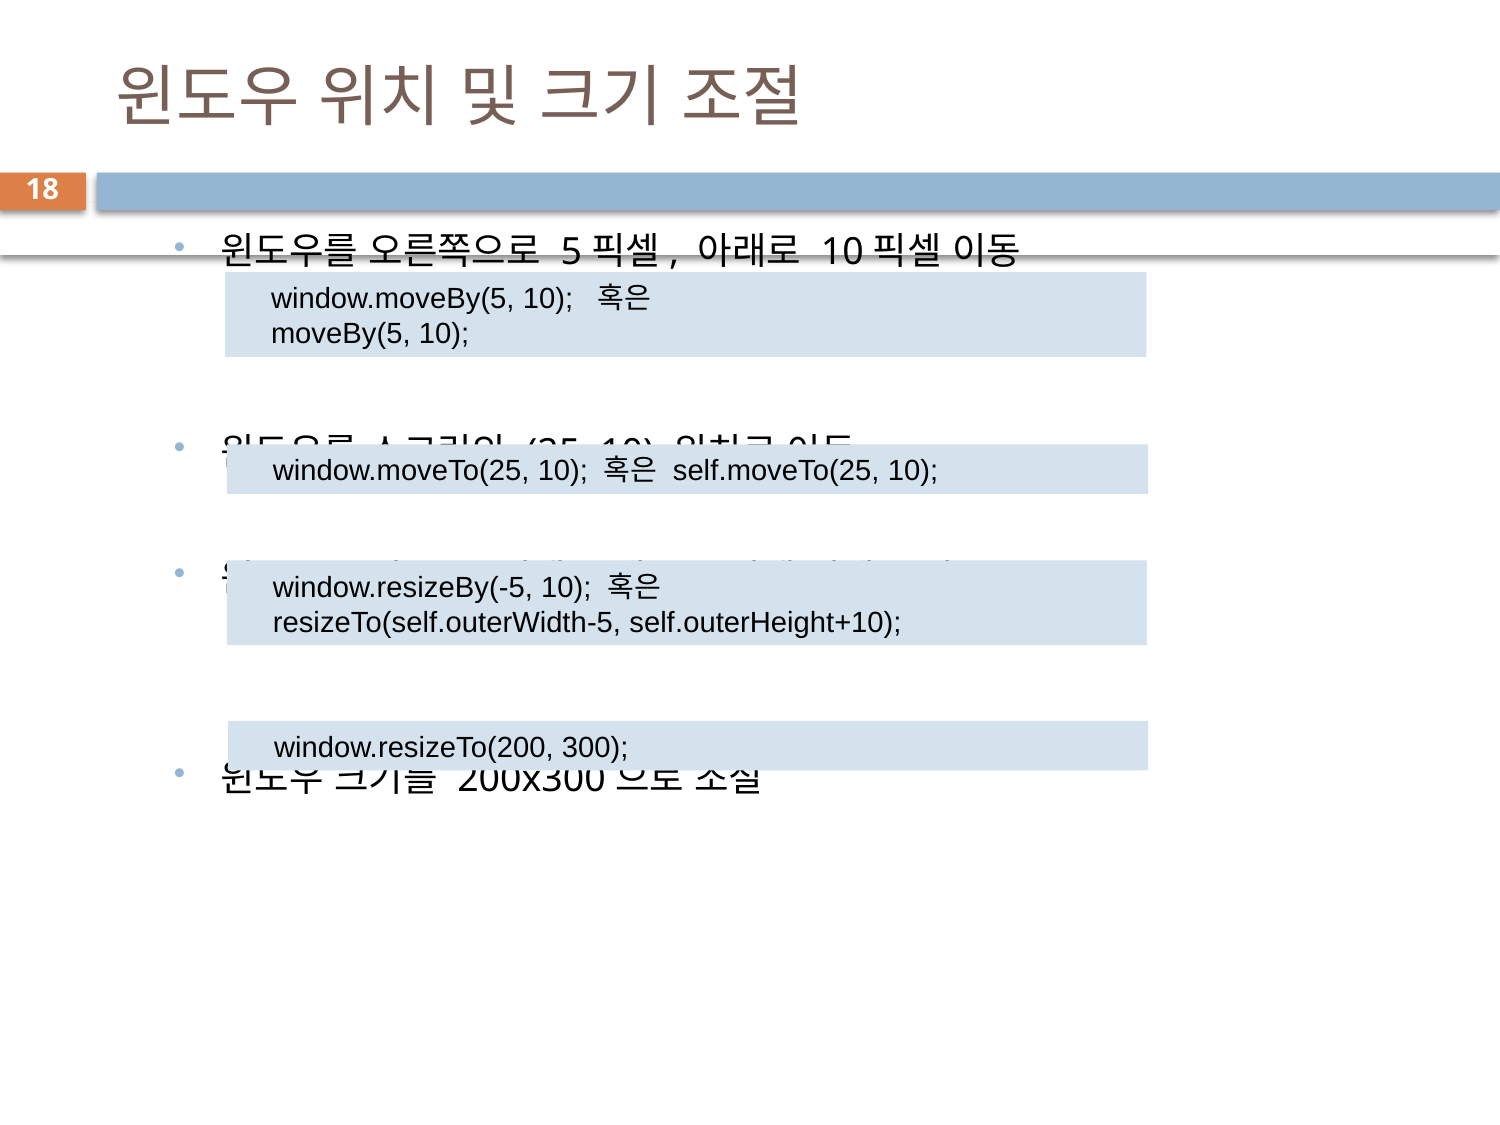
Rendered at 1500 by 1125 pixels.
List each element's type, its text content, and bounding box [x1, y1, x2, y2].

text_box window.moveBy(5, 10); 혹은 moveBy(5, 10); [225, 272, 1147, 357]
title 윈도우 위치 및 크기 조절 [100, 37, 1438, 149]
text_box window.resizeTo(200, 300); [228, 720, 1149, 771]
text_box window.resizeBy(-5, 10); 혹은 resizeTo(self.outerWidth-5, self.outerHeight+10); [226, 560, 1147, 646]
slide_number 18 [0, 170, 87, 211]
list 윈도우를 오른쪽으로 5픽셀, 아래로 10픽셀 이동 윈도우를 스크린의 (25, 10) 위치로 이동 윈도우 크기를 5 픽셀 좁게, 10픽셀 길게 조절 윈도우 크기를 200x300으로 조절 [100, 219, 1438, 1047]
text_box window.moveTo(25, 10); 혹은 self.moveTo(25, 10); [226, 444, 1149, 494]
